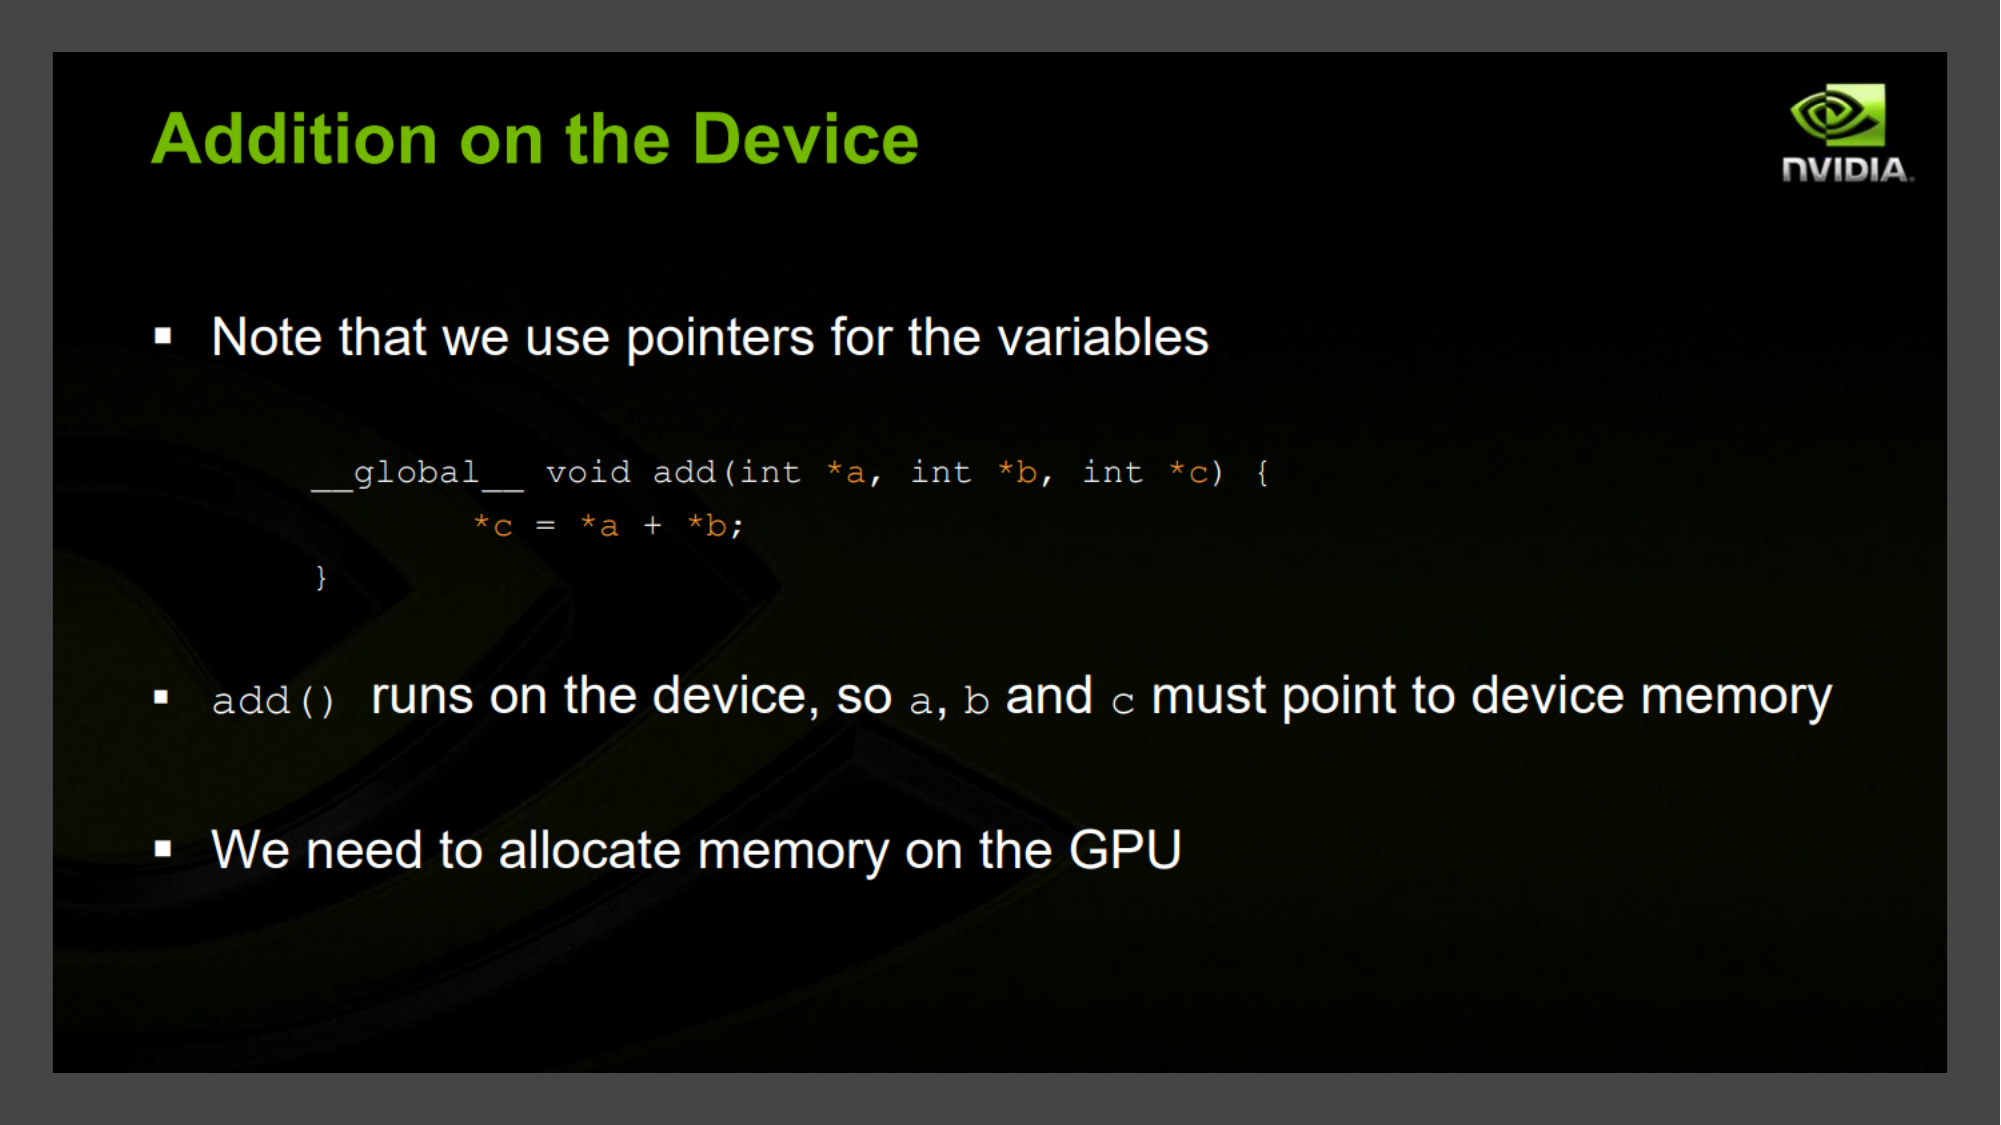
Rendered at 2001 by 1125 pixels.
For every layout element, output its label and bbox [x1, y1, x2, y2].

picture [52, 52, 1948, 1073]
